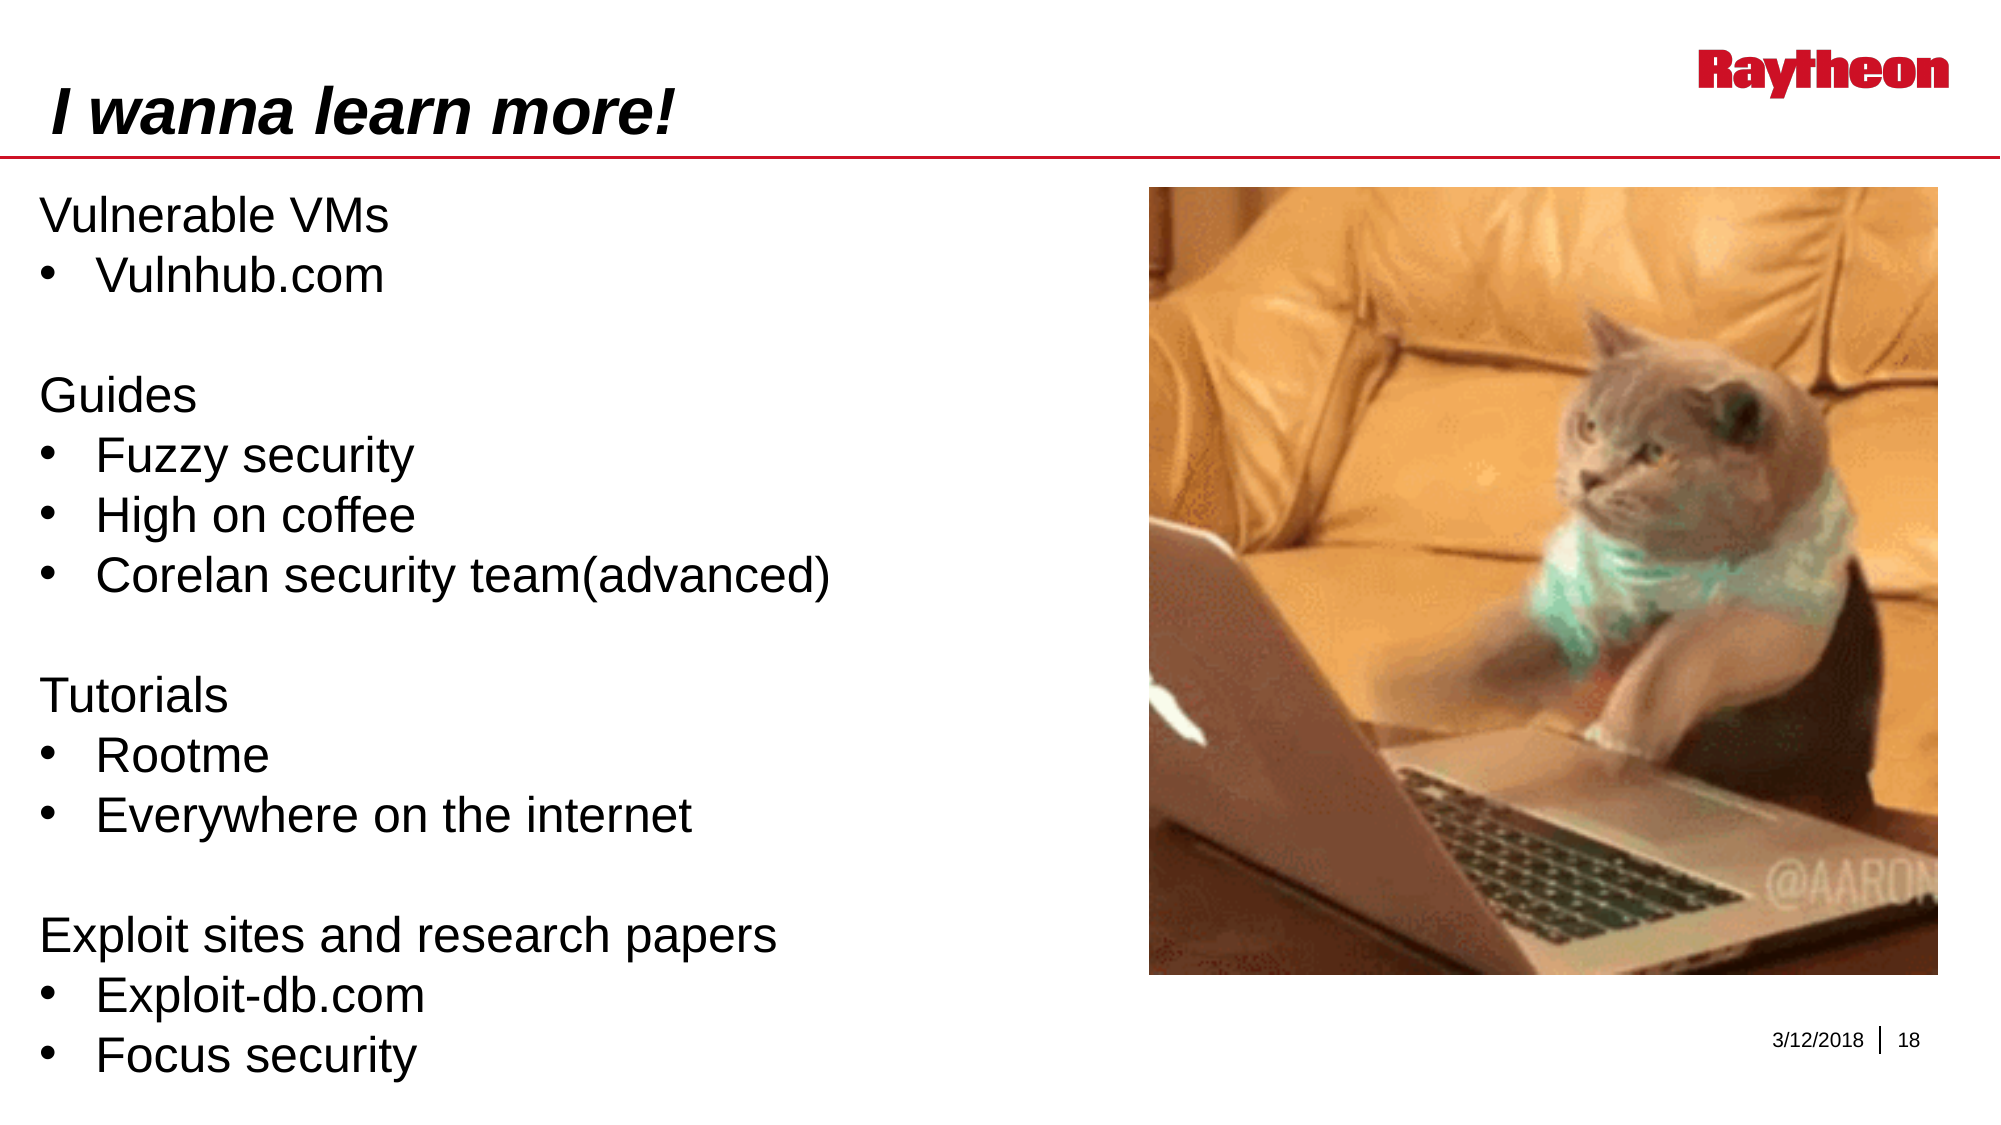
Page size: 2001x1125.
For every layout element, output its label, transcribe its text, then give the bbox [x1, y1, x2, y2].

slide_number ‹#› [1897, 1025, 1948, 1055]
text_box Vulnerable VMs Vulnhub.com Guides Fuzzy security High on coffee Corelan security team(advanced) Tutorials Rootme Everywhere on the internet Exploit sites and research papers Exploit-db.com Focus security [24, 174, 856, 1125]
picture [1688, 42, 1965, 104]
picture [1149, 187, 1938, 976]
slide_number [1710, 1025, 1865, 1055]
title I wanna learn more! [51, 35, 1582, 148]
